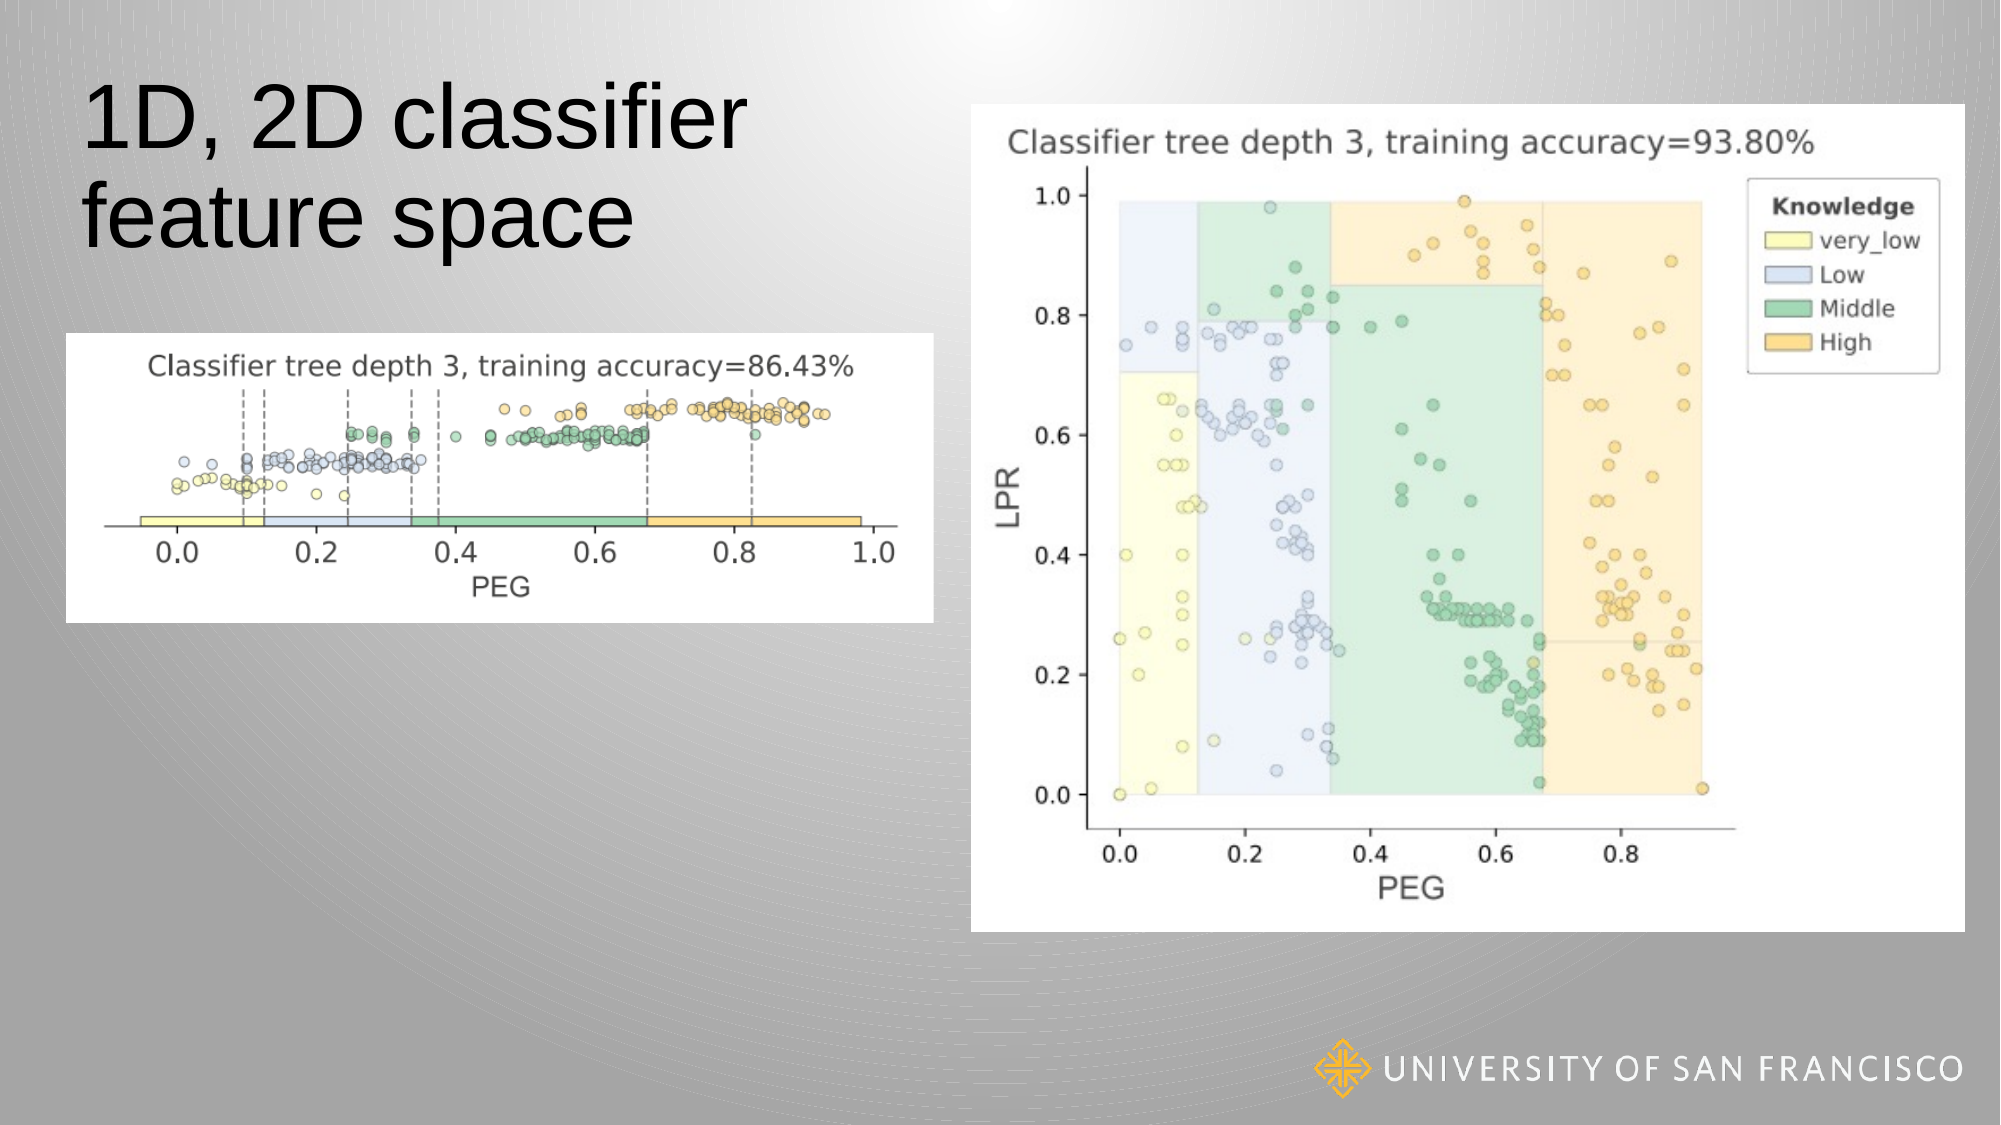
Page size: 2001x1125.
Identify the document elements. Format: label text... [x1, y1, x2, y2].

picture [971, 104, 1965, 932]
picture [66, 332, 934, 623]
title 1D, 2D classifier feature space [66, 59, 1792, 278]
